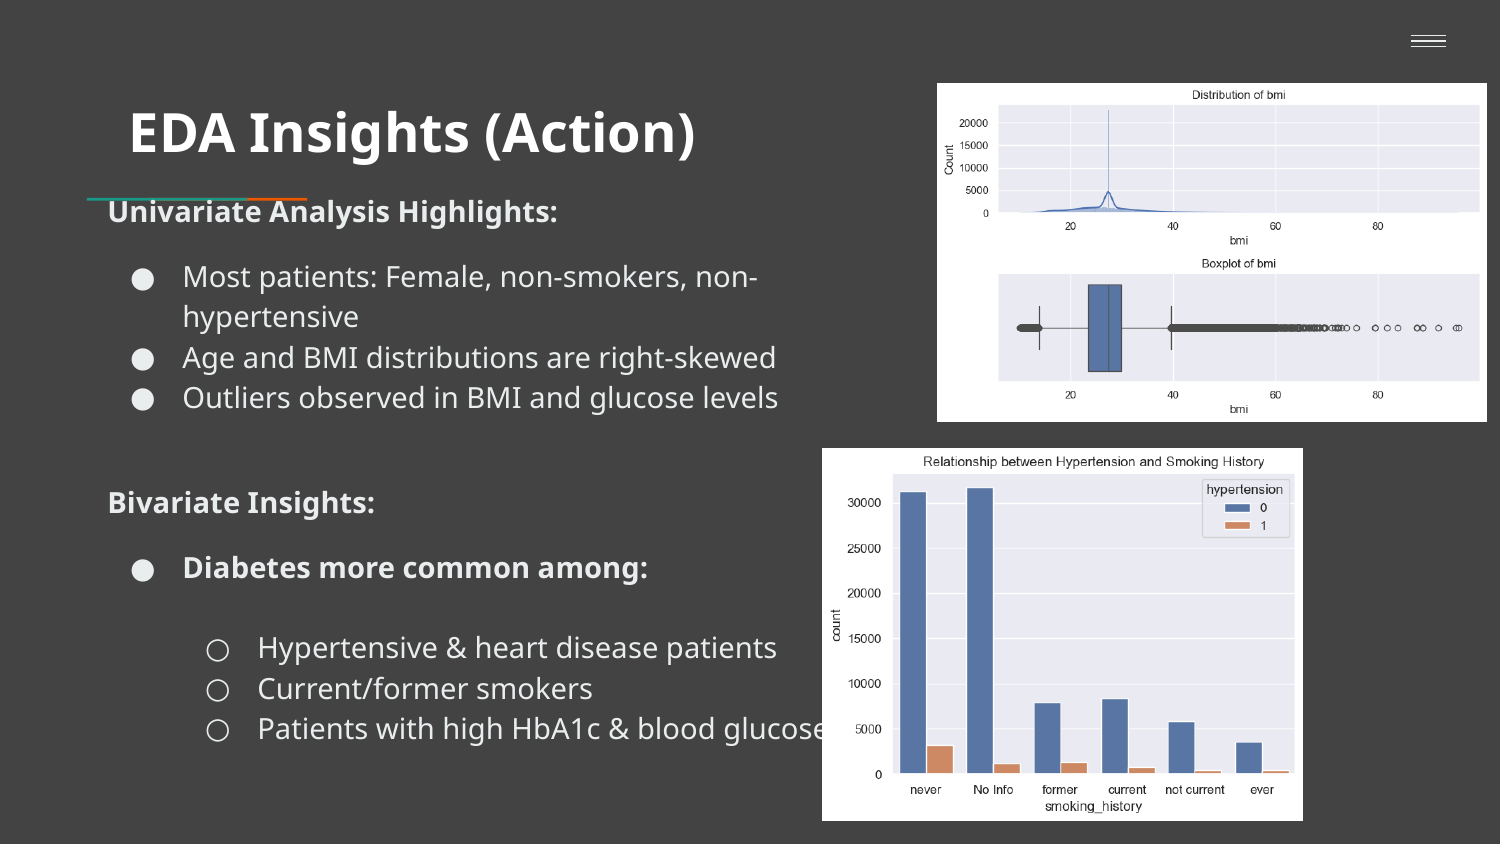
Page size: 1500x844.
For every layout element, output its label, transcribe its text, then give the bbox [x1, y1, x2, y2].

picture [937, 82, 1487, 423]
picture [822, 448, 1304, 821]
list Univariate Analysis Highlights: Most patients: Female, non-smokers, non-hypertensive Age and BMI distributions are right-skewed Outliers observed in BMI and glucose levels Bivariate Insights: Diabetes more common among: Hypertensive & heart disease patients Current/former smokers Patients with high HbA1c & blood glucose [92, 173, 847, 593]
title EDA Insights (Action) [99, 83, 935, 141]
